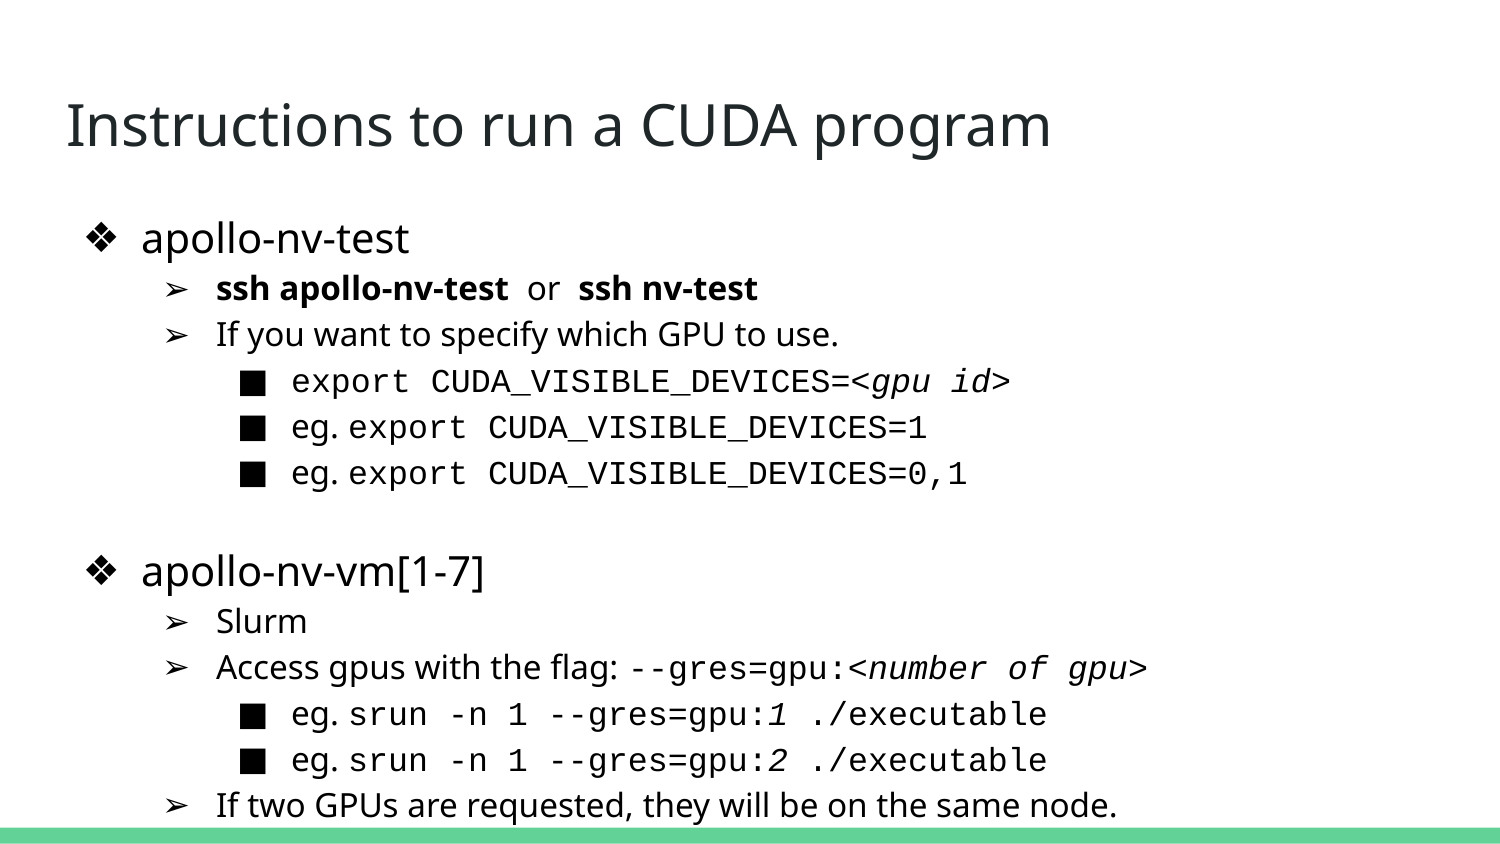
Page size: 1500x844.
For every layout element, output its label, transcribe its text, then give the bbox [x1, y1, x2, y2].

title Instructions to run a CUDA program [51, 72, 1449, 167]
list apollo-nv-test ssh apollo-nv-test or ssh nv-test If you want to specify which GPU to use. export CUDA_VISIBLE_DEVICES=<gpu id> eg. export CUDA_VISIBLE_DEVICES=1 eg. export CUDA_VISIBLE_DEVICES=0,1 apollo-nv-vm[1-7] Slurm Access gpus with the flag: --gres=gpu:<number of gpu> eg. srun -n 1 --gres=gpu:1 ./executable eg. srun -n 1 --gres=gpu:2 ./executable If two GPUs are requested, they will be on the same node. [51, 189, 1449, 821]
